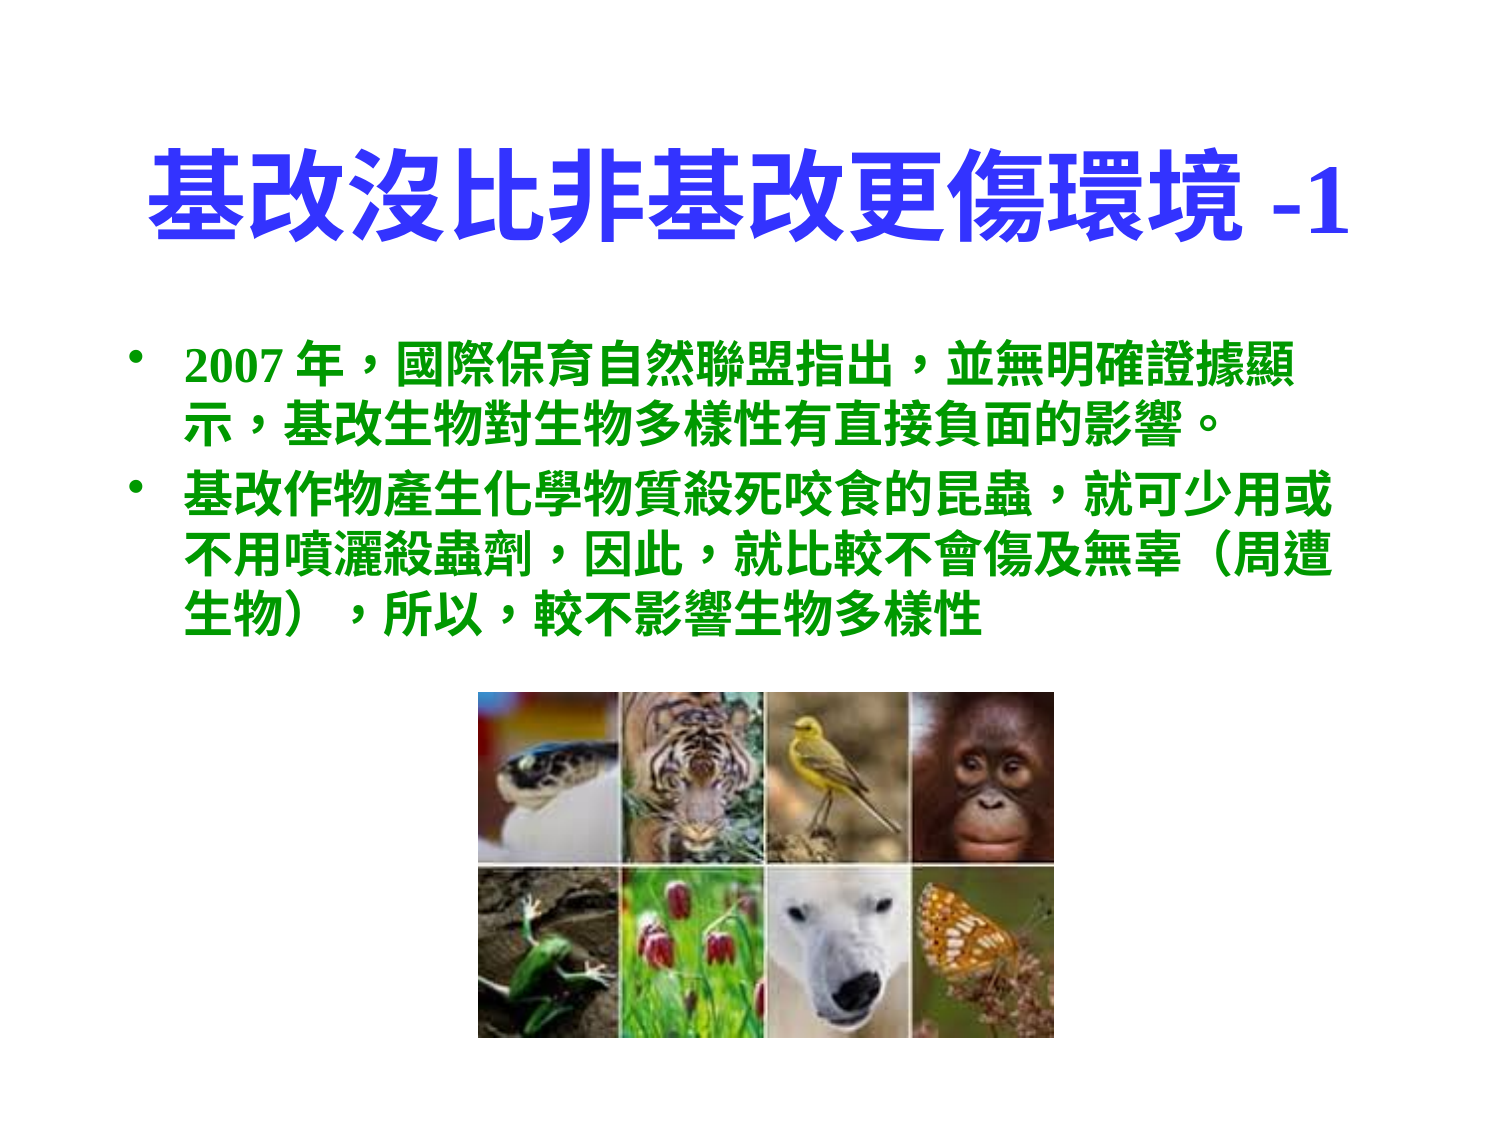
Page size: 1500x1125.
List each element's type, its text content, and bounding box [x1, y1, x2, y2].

list 2007年，國際保育自然聯盟指出，並無明確證據顯示，基改生物對生物多樣性有直接負面的影響。 基改作物產生化學物質殺死咬食的昆蟲，就可少用或不用噴灑殺蟲劑，因此，就比較不會傷及無辜（周遭生物），所以，較不影響生物多樣性 [112, 324, 1388, 1000]
title 基改沒比非基改更傷環境-1 [112, 99, 1388, 288]
picture [477, 691, 1054, 1038]
